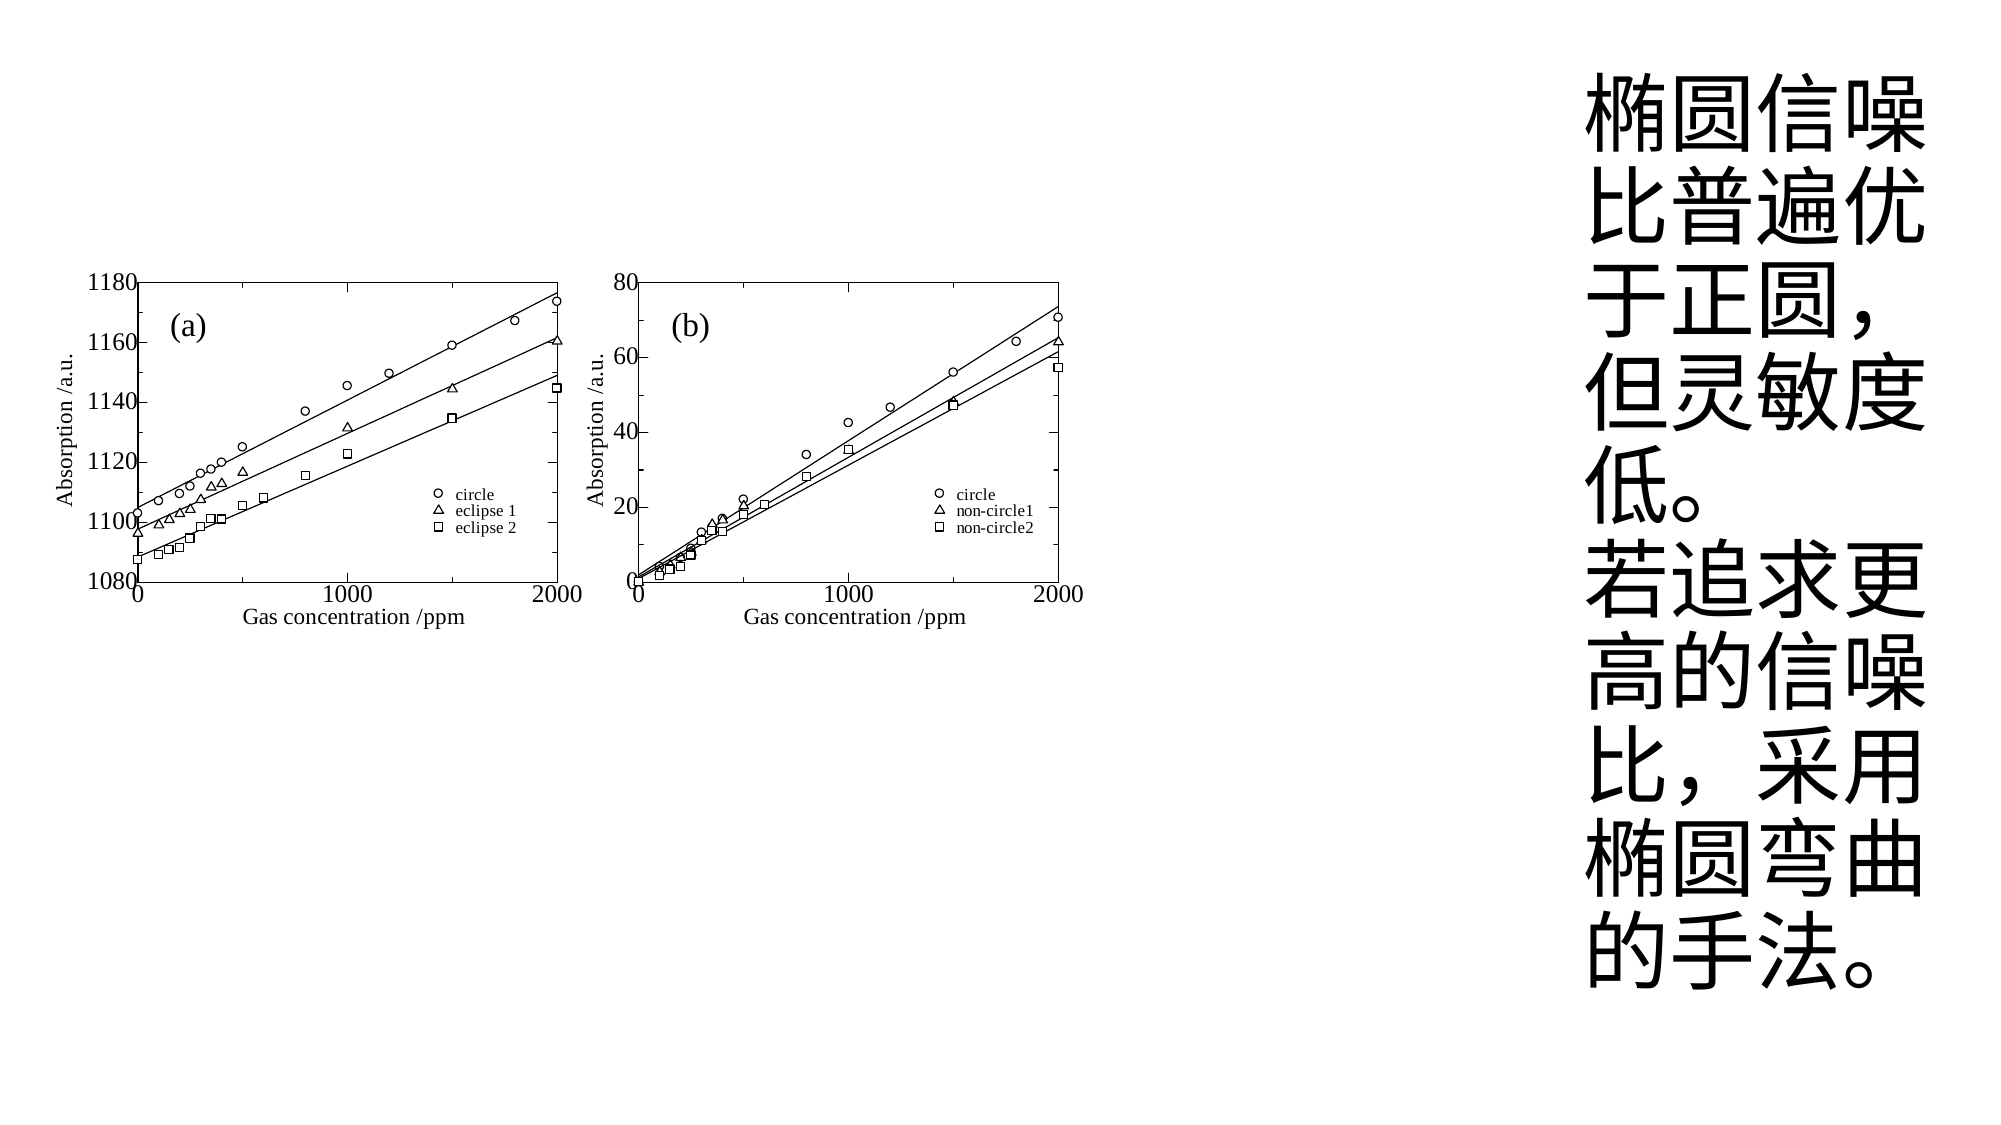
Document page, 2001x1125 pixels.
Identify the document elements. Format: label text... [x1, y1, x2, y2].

picture [18, 237, 1113, 658]
title 椭圆信噪比普遍优于正圆，但灵敏度低。 若追求更高的信噪比，采用椭圆弯曲的手法。 [1568, 59, 2000, 1014]
